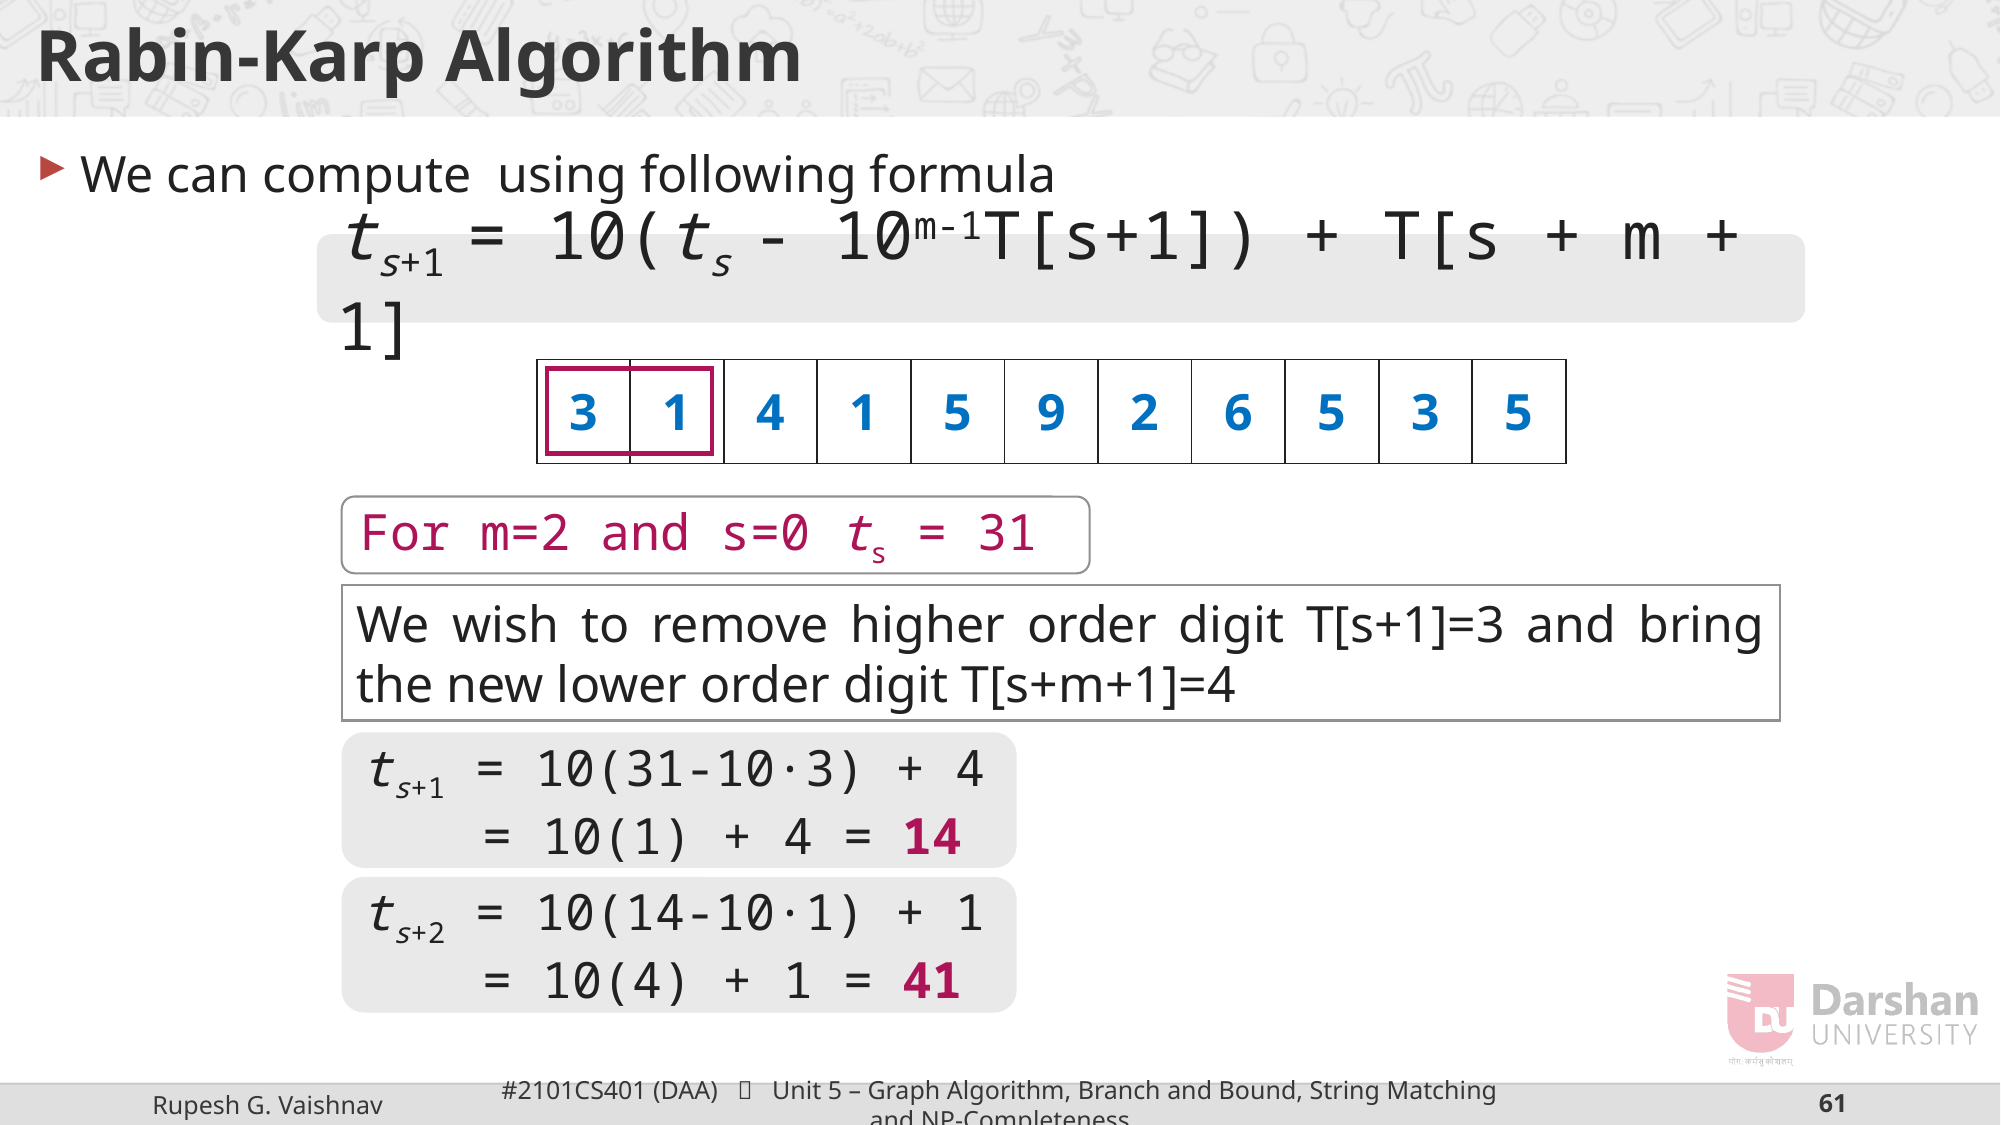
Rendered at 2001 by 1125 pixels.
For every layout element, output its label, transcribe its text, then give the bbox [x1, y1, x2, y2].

table_header 9 [1005, 360, 1097, 463]
table_header 3 [1380, 360, 1471, 463]
table_header 6 [1192, 360, 1284, 463]
text_box For m=2 and s=0 ts = 31 [340, 495, 1091, 575]
table_header 1 [631, 360, 723, 463]
text_box [1724, 972, 1981, 1068]
text_box ts+1 = 10(ts - 10m-1T[s+1]) + T[s + m + 1] [315, 233, 1807, 324]
text_box ts+2 = 10(14-10·1) + 1 = 10(4) + 1 = 41 [340, 875, 1018, 1014]
title Rabin-Karp Algorithm [0, 0, 2000, 117]
table_header 2 [1099, 360, 1191, 463]
table_header 5 [912, 360, 1004, 463]
text_box [546, 367, 713, 455]
table_header 3 [538, 360, 629, 463]
table_header 5 [1473, 360, 1565, 463]
text_box We wish to remove higher order digit T[s+1]=3 and bring the new lower order digit T[s+m+1]=4 [341, 584, 1781, 722]
table_header 4 [725, 360, 816, 463]
text_box ts+1 = 10(31-10·3) + 4 = 10(1) + 4 = 14 [340, 731, 1018, 869]
table_header 5 [1286, 360, 1378, 463]
table_header 1 [818, 360, 910, 463]
